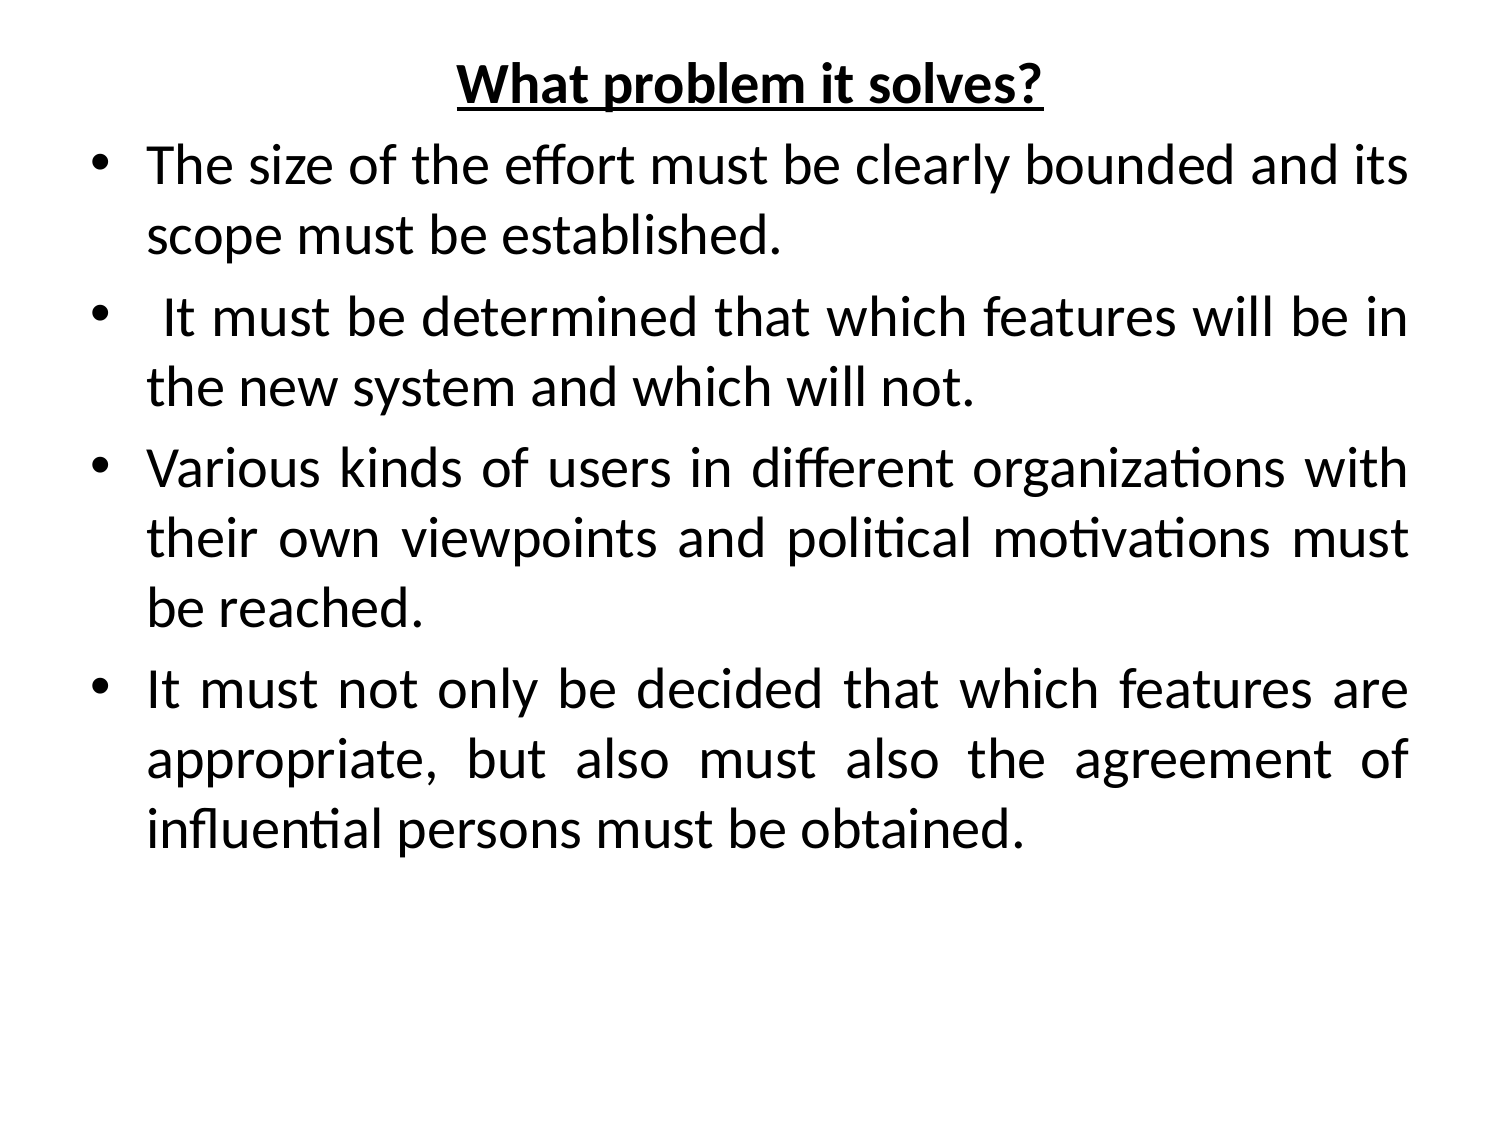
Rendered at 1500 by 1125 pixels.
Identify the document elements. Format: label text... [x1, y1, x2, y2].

list What problem it solves? The size of the effort must be clearly bounded and its scope must be established. It must be determined that which features will be in the new system and which will not. Various kinds of users in different organizations with their own viewpoints and political motivations must be reached. It must not only be decided that which features are appropriate, but also must also the agreement of influential persons must be obtained. [75, 37, 1425, 1005]
